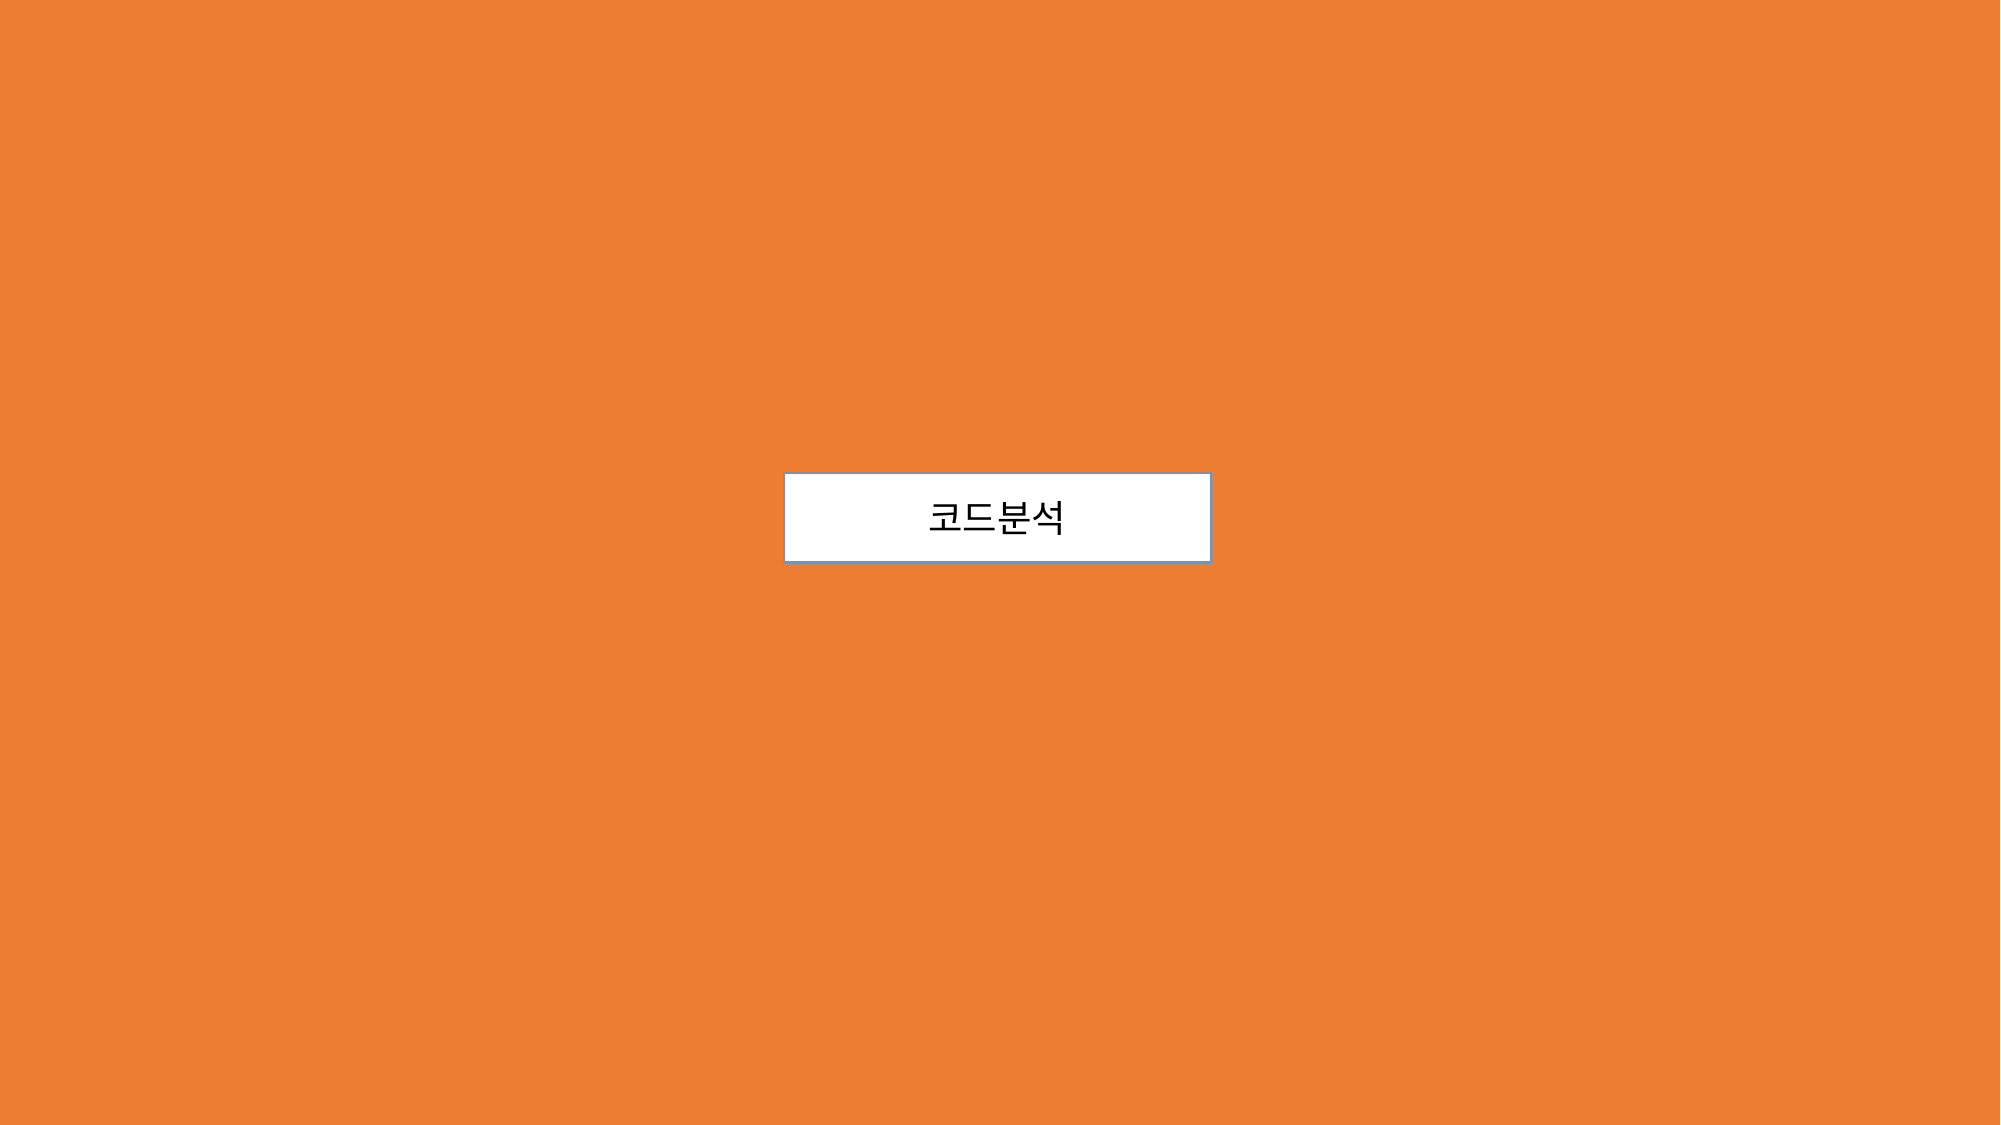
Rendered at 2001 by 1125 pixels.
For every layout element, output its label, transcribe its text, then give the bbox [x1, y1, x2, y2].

text_box 코드분석 [783, 472, 1212, 564]
